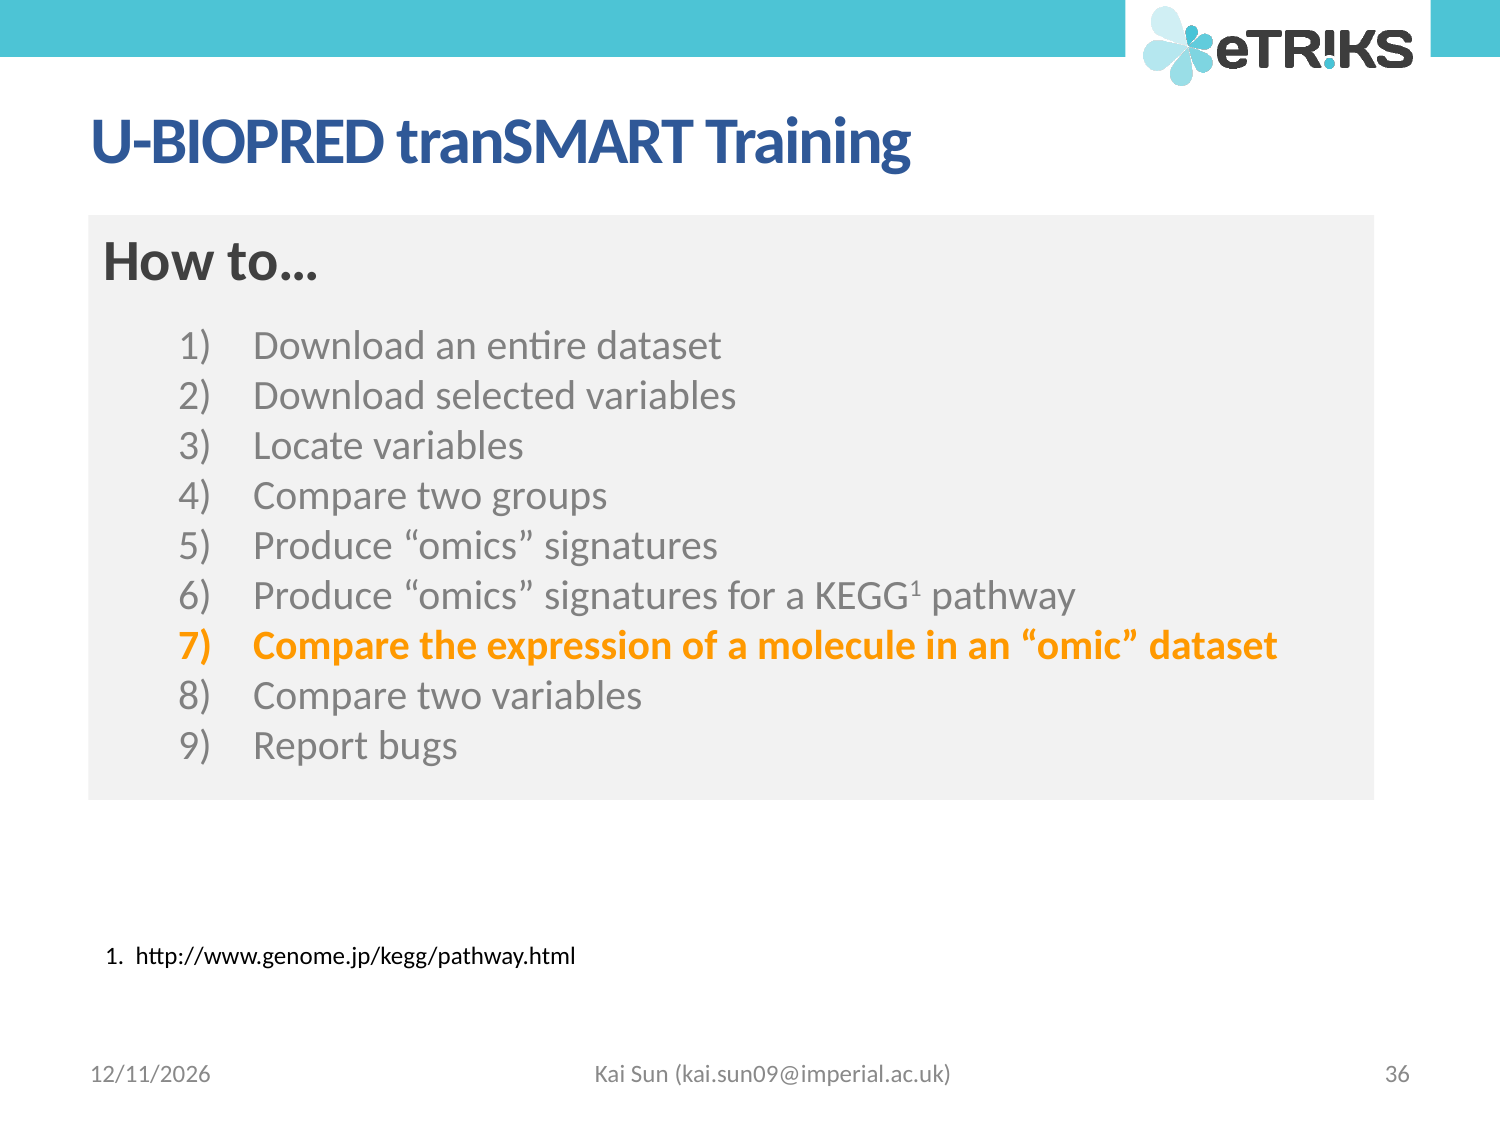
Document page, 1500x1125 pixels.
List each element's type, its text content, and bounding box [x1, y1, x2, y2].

text_box How to… Download an entire dataset Download selected variables Locate variables Compare two groups Produce “omics” signatures Produce “omics” signatures for a KEGG1 pathway Compare the expression of a molecule in an “omic” dataset Compare two variables Report bugs [88, 215, 1375, 800]
title U-BIOPRED tranSMART Training [75, 55, 1426, 219]
text_box Kai Sun (kai.sun09@imperial.ac.uk) [371, 1042, 1074, 1103]
picture [1143, 6, 1413, 55]
text_box 1. http://www.genome.jp/kegg/pathway.html [90, 932, 598, 977]
text_box 36 [1074, 1042, 1425, 1103]
text_box 14/01/2015 [75, 1042, 371, 1103]
